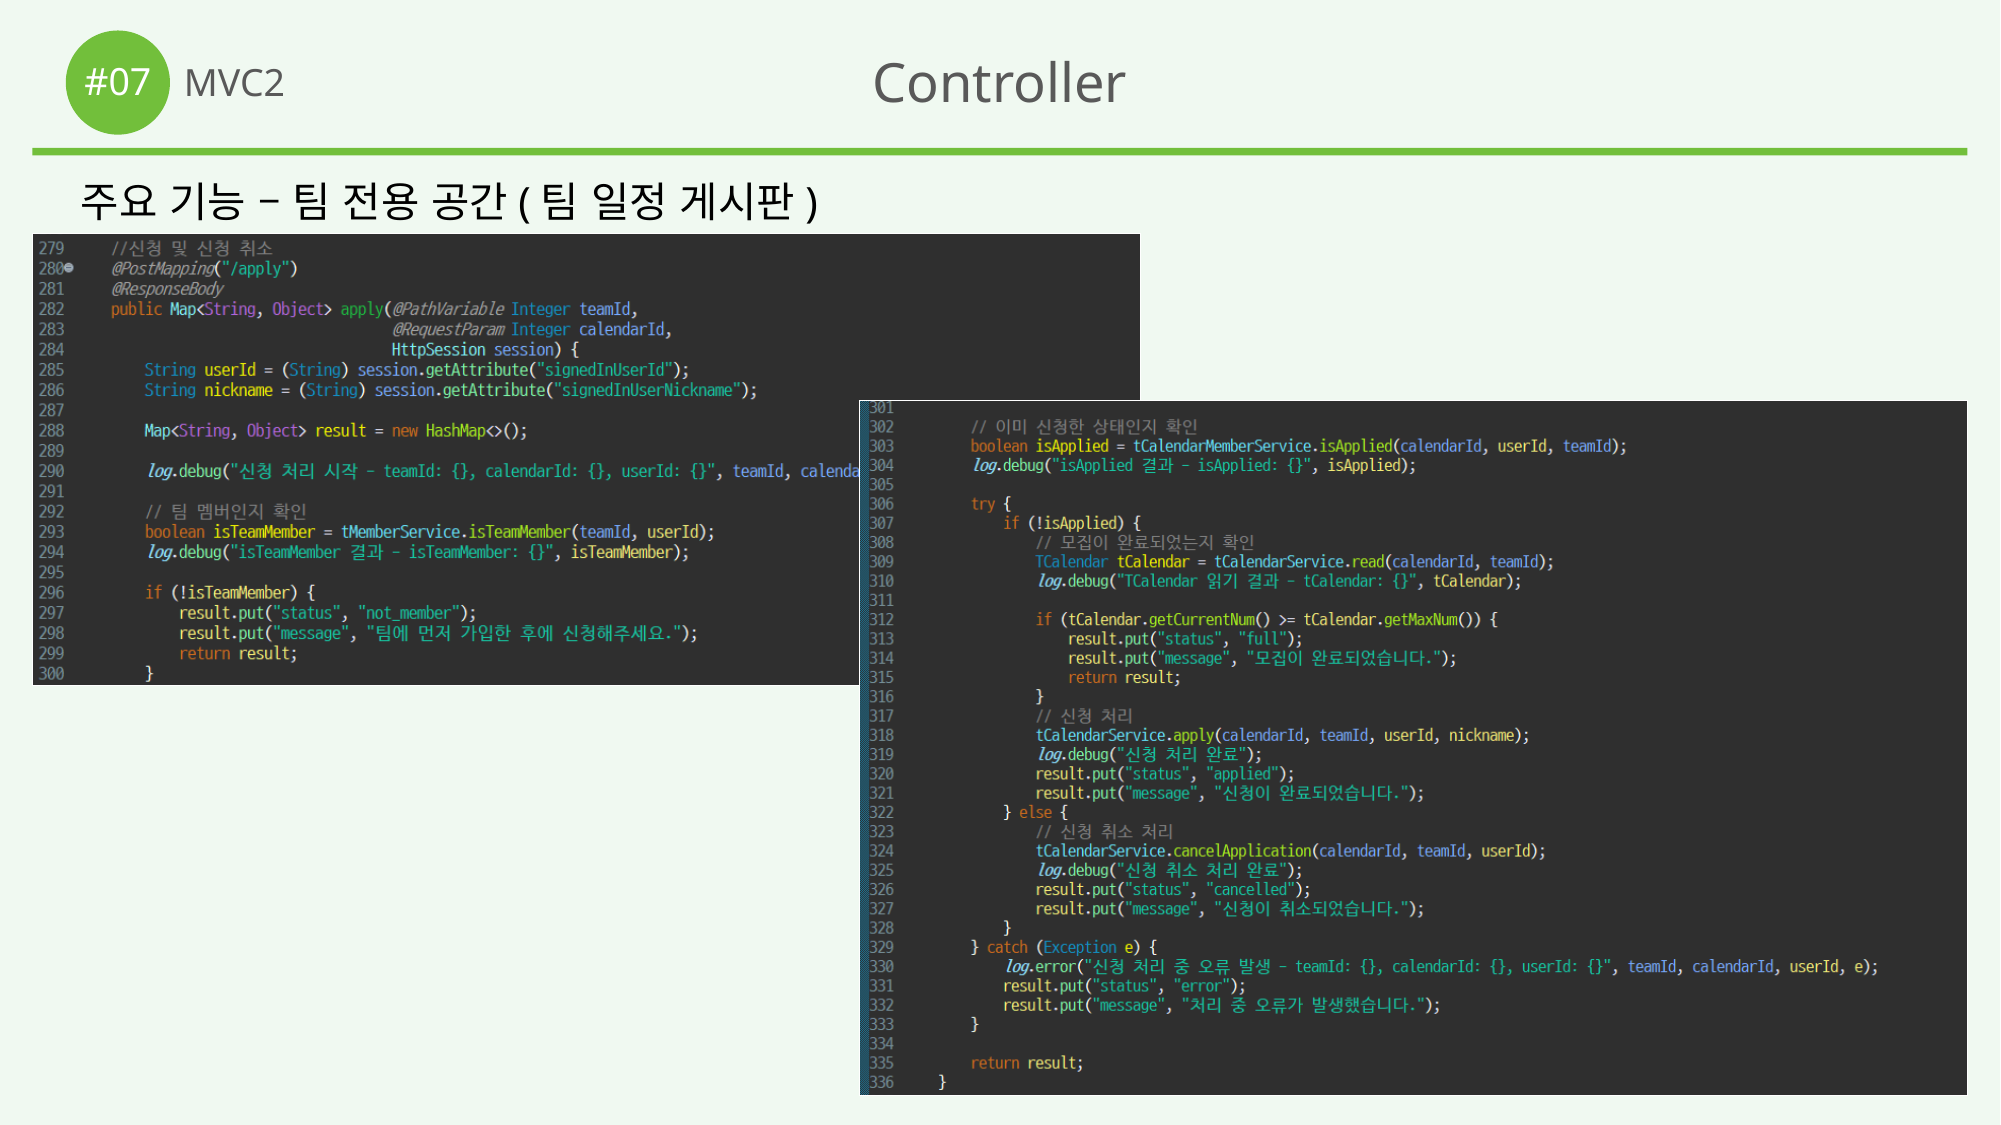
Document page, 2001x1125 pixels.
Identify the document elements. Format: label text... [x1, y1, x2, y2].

text_box [31, 147, 1968, 156]
text_box MVC2 [183, 60, 538, 106]
picture [32, 233, 1968, 1096]
text_box 주요 기능 – 팀 전용 공간(팀 일정 게시판) [65, 168, 855, 233]
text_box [65, 30, 170, 135]
text_box Controller [636, 44, 1364, 122]
